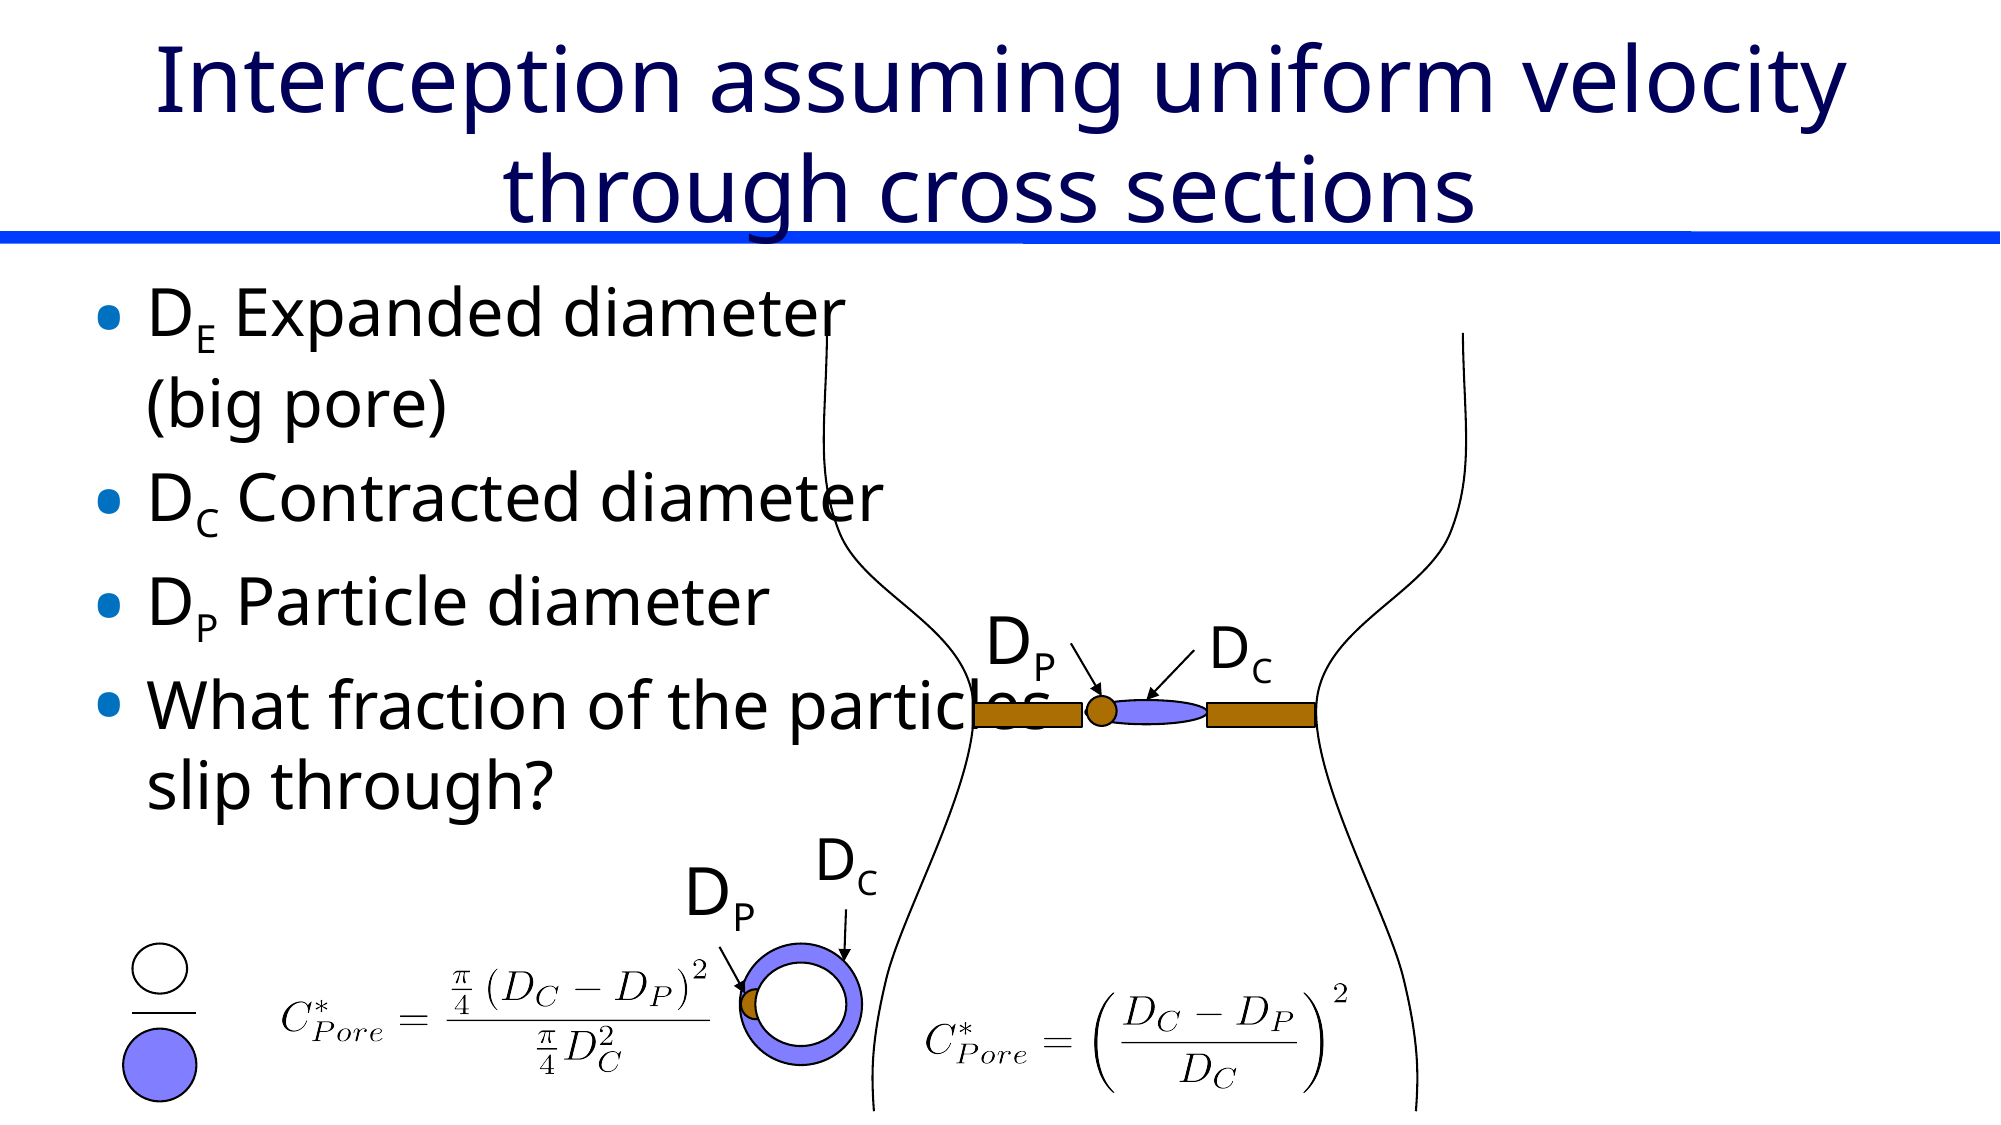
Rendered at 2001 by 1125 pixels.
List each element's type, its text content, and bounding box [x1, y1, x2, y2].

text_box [122, 943, 197, 1102]
list DE Expanded diameter (big pore) DC Contracted diameter DP Particle diameter What fraction of the particles slip through? [74, 262, 1082, 1006]
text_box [823, 332, 1467, 1112]
picture [281, 959, 710, 1074]
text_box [670, 814, 892, 1066]
title Interception assuming uniform velocity through cross sections [75, 37, 1930, 225]
